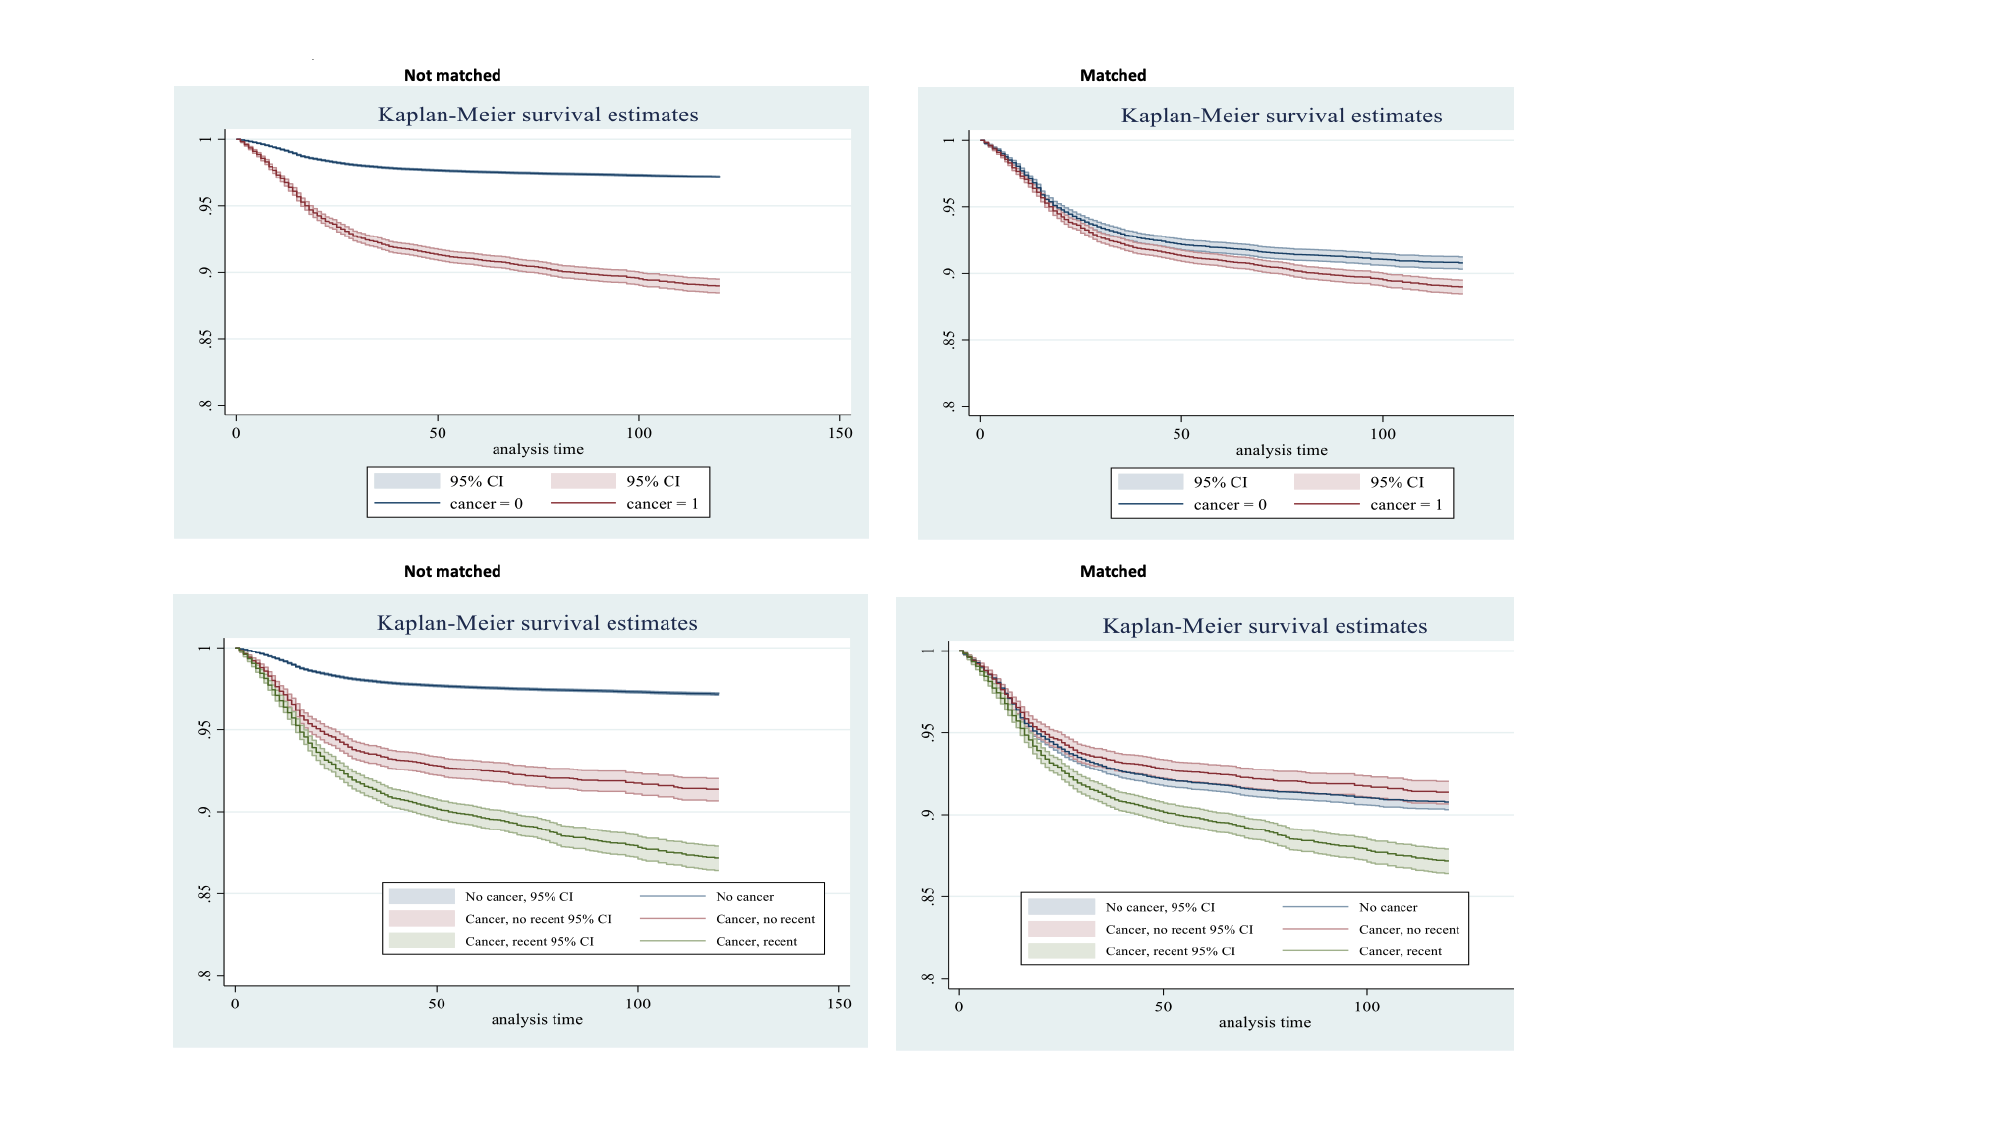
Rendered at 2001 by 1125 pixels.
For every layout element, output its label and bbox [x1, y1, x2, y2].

list [160, 59, 1514, 1066]
